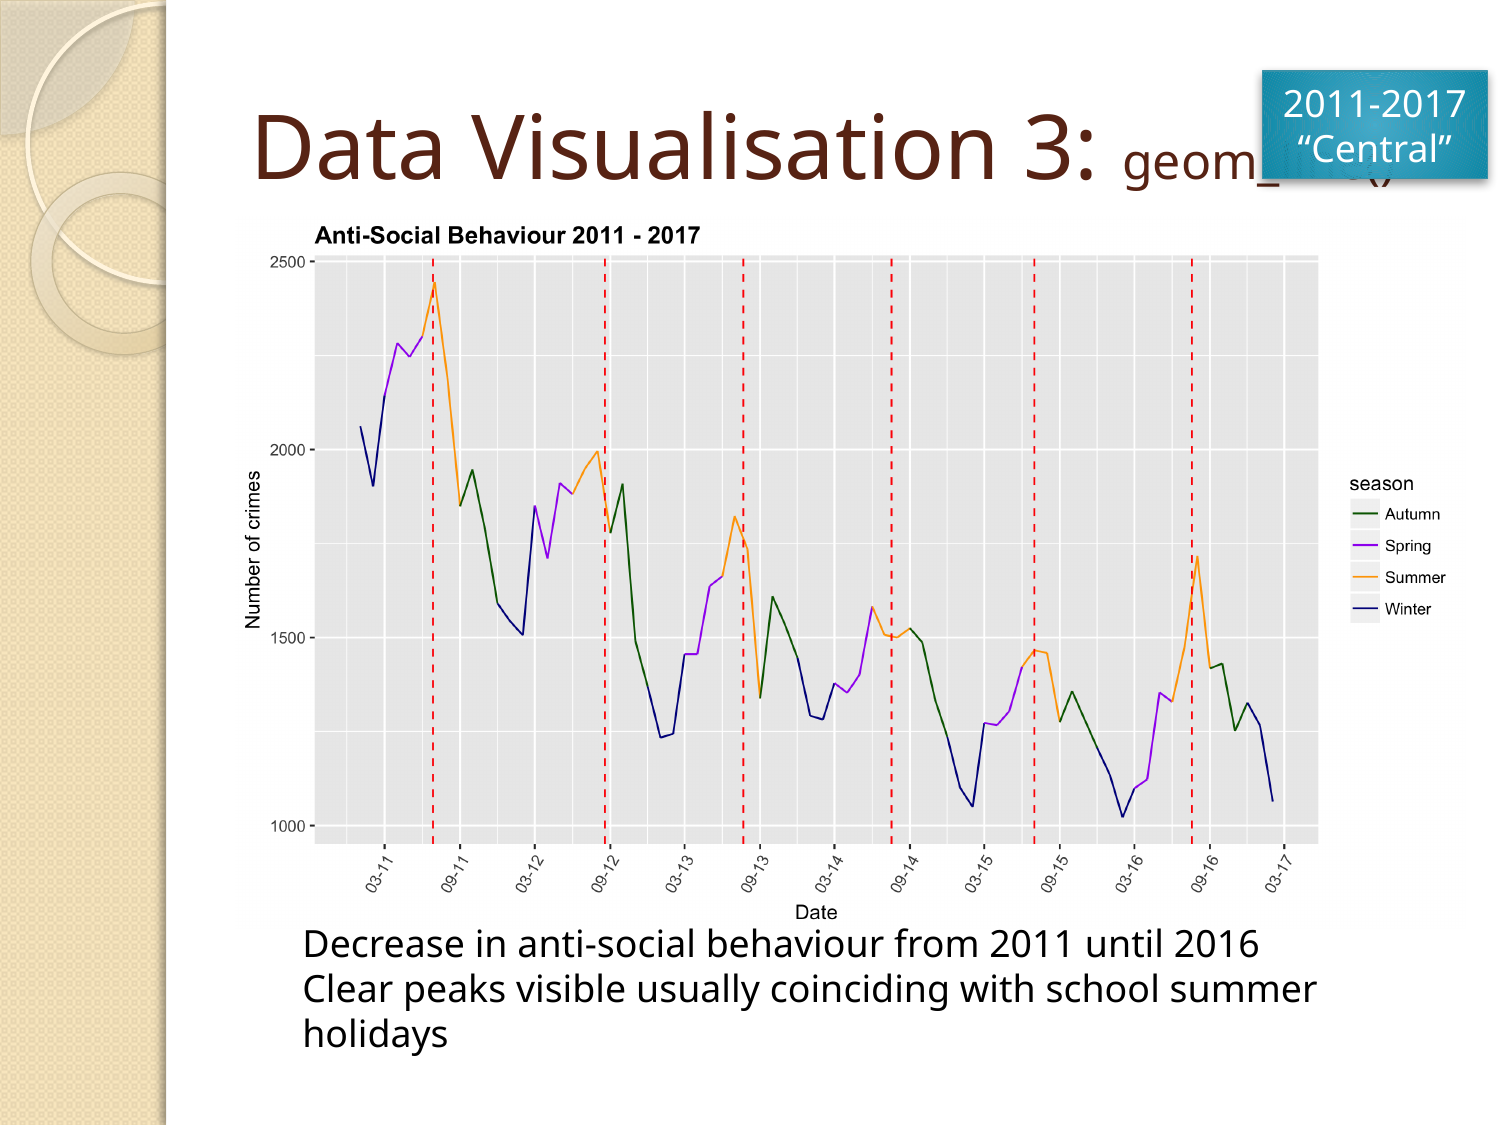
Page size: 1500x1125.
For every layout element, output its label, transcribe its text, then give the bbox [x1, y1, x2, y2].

text_box 2011-2017 “Central” [1262, 70, 1488, 179]
title Data Visualisation 3: geom_line() [235, 50, 1466, 176]
text_box Decrease in anti-social behaviour from 2011 until 2016 Clear peaks visible usually coinciding with school summer holidays [287, 978, 1438, 1108]
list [235, 178, 1466, 967]
